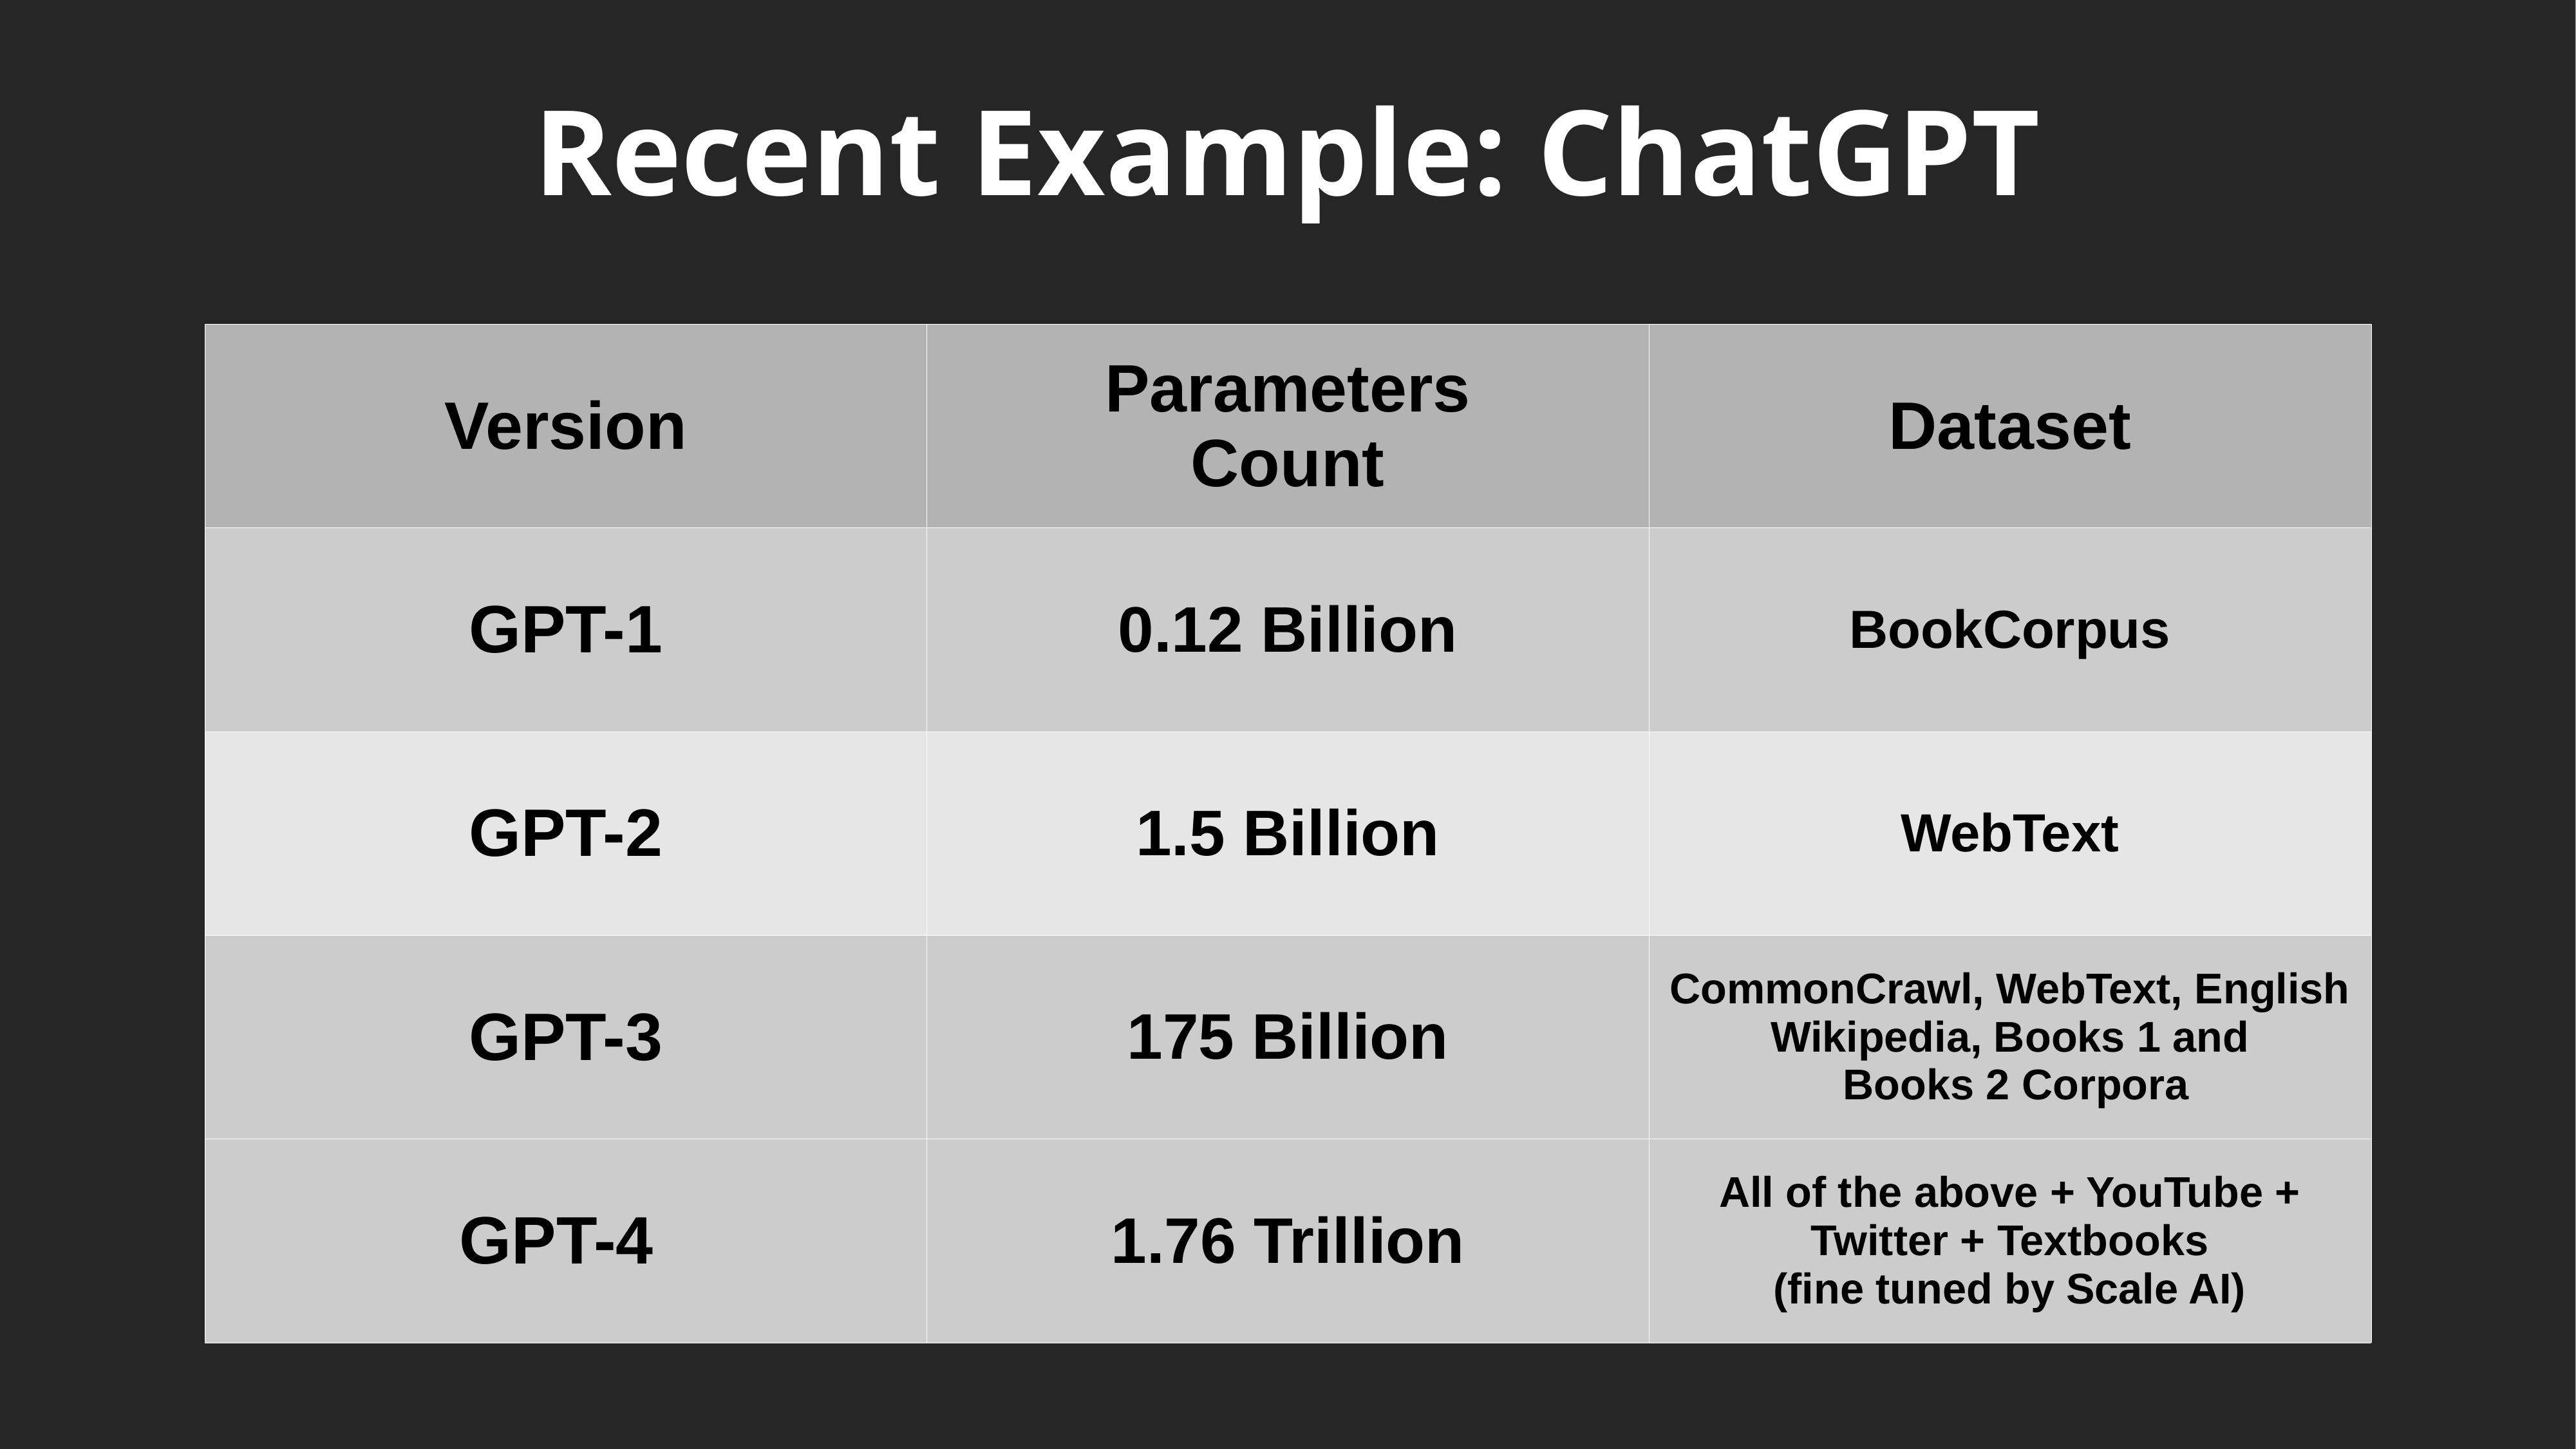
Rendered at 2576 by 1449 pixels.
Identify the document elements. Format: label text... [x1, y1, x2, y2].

table_cell 1.76 Trillion [927, 1139, 1649, 1343]
table_cell WebText [1650, 732, 2371, 935]
table_cell 1.5 Billion [927, 732, 1649, 935]
table_cell GPT-4 [205, 1139, 926, 1343]
table_cell BookCorpus [1650, 528, 2371, 732]
table_header Dataset [1650, 325, 2371, 527]
table_cell 175 Billion [927, 936, 1649, 1139]
title Recent Example: ChatGPT [129, 72, 2447, 314]
table_header Version [205, 325, 926, 527]
table_cell All of the above + YouTube + Twitter + Textbooks (fine tuned by Scale AI) [1650, 1139, 2371, 1343]
table_cell GPT-3 [205, 936, 926, 1139]
table_cell GPT-2 [205, 732, 926, 935]
table_cell GPT-1 [205, 528, 926, 732]
table_header Parameters Count [927, 325, 1649, 527]
table_cell 0.12 Billion [927, 528, 1649, 732]
table_cell CommonCrawl, WebText, English Wikipedia, Books 1 and Books 2 Corpora [1650, 936, 2371, 1139]
